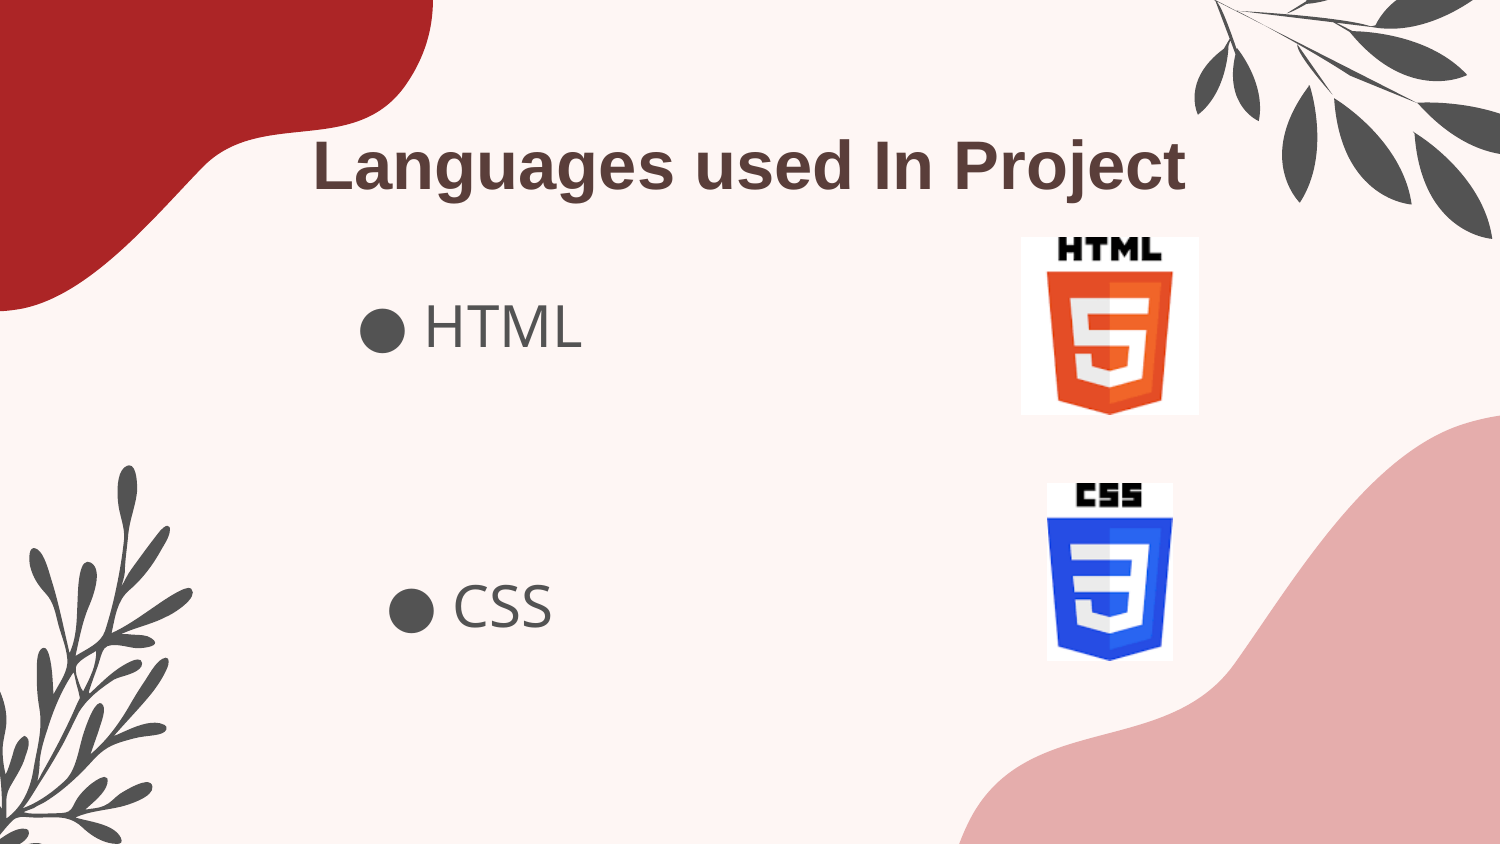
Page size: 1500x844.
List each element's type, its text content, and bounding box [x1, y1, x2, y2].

text_box [1334, 98, 1412, 205]
text_box [1412, 131, 1493, 239]
picture [1046, 483, 1173, 661]
title HTML CSS [19, 273, 913, 790]
text_box [1282, 84, 1318, 203]
subtitle Languages used In Project [252, 106, 1248, 302]
text_box [0, 465, 193, 844]
text_box [1194, 0, 1500, 154]
picture [1021, 237, 1199, 415]
